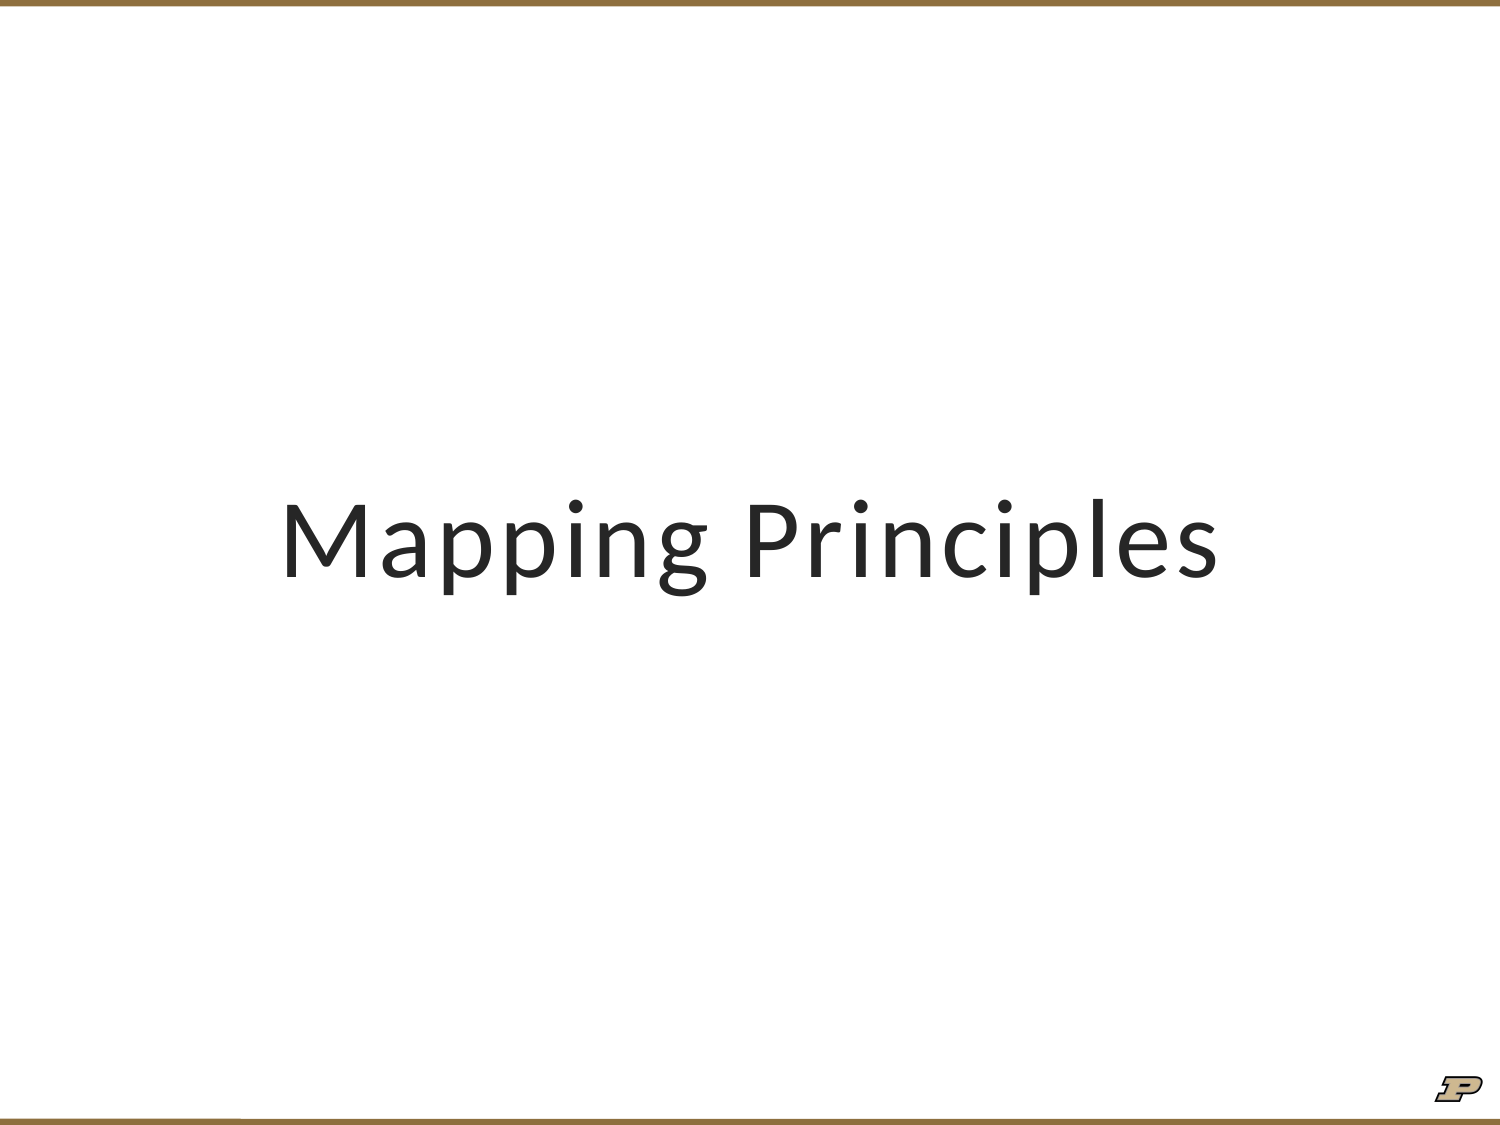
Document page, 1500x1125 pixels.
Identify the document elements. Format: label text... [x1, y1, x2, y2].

picture [1434, 1076, 1483, 1102]
title Mapping Principles [110, 448, 1390, 677]
